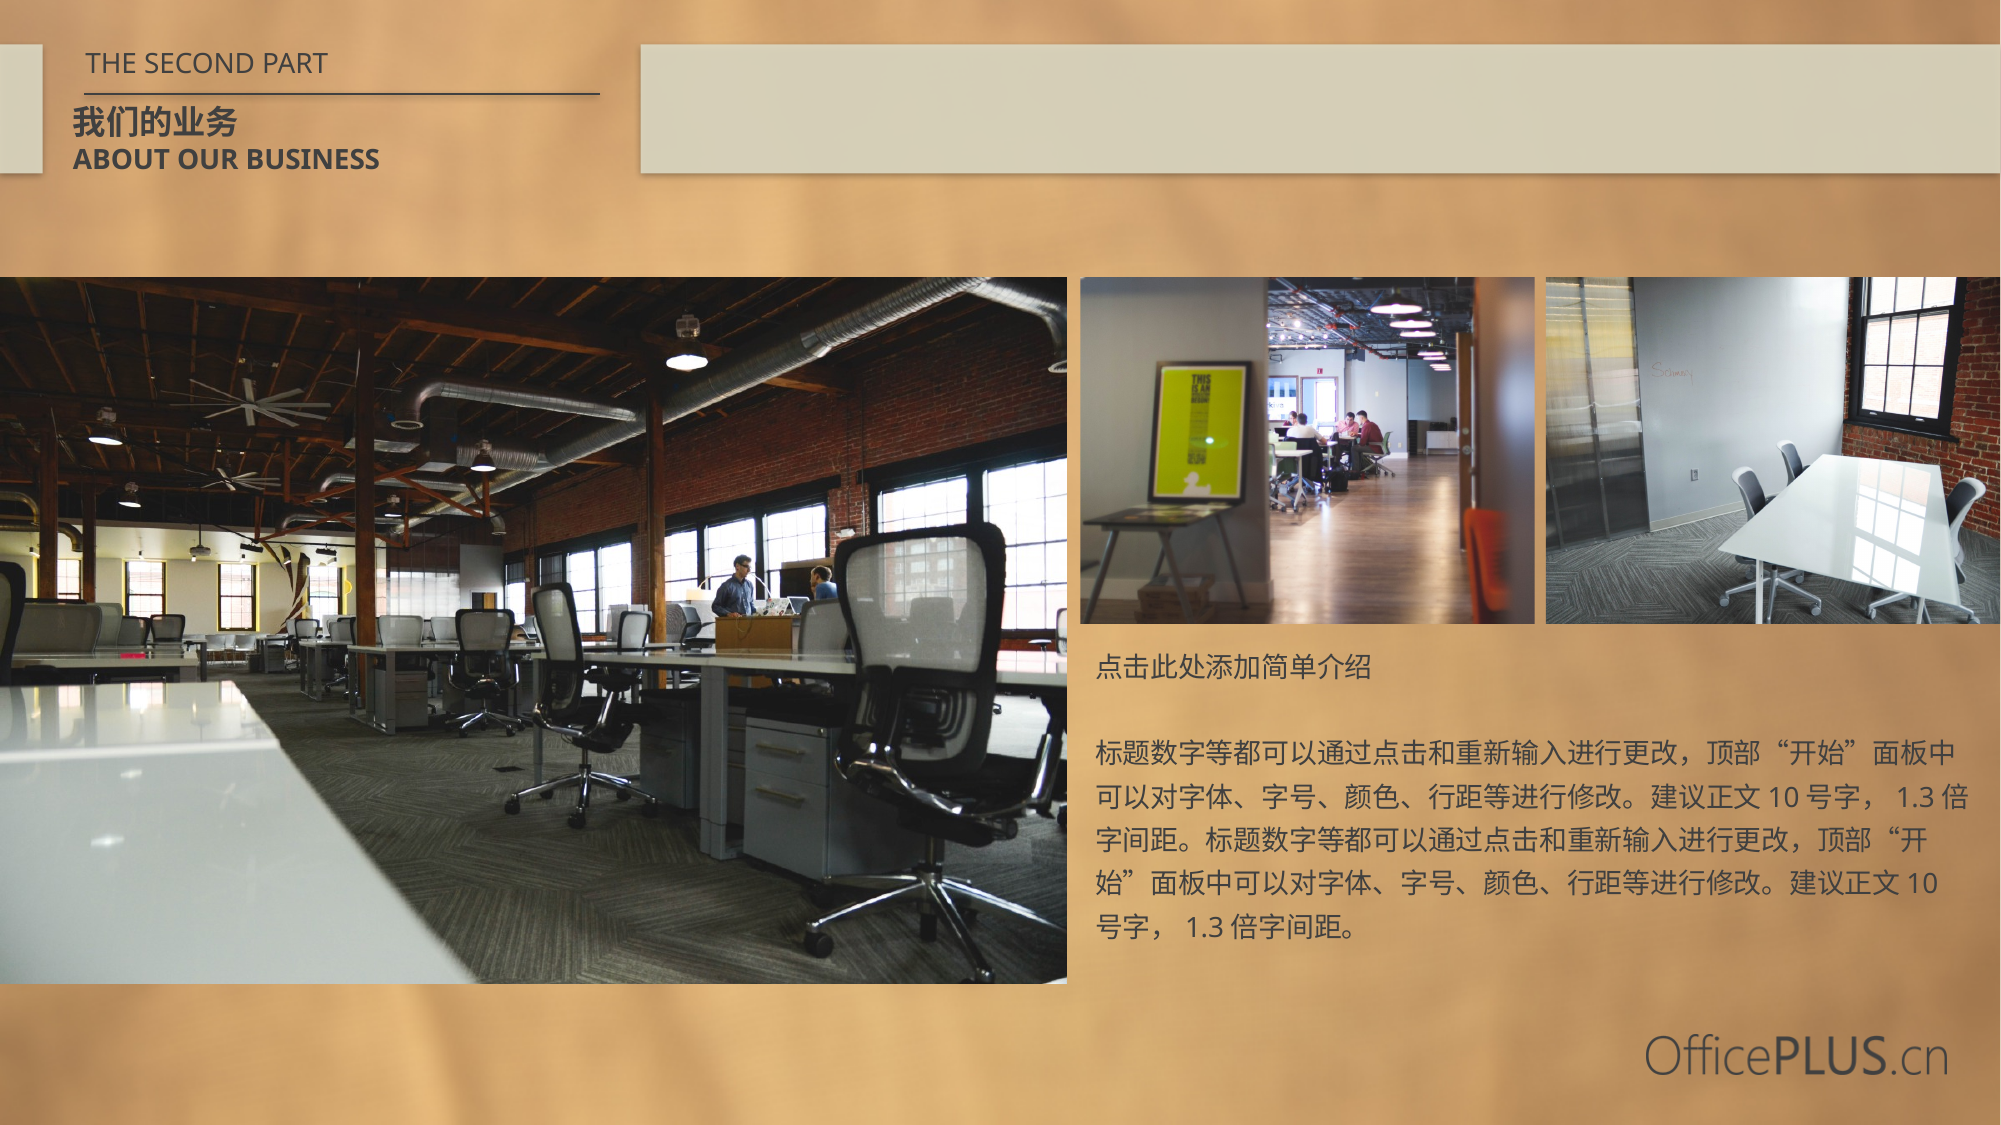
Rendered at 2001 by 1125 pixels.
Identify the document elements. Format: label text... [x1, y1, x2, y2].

text_box [640, 44, 2001, 174]
text_box 点击此处添加简单介绍 标题数字等都可以通过点击和重新输入进行更改，顶部“开始”面板中可以对字体、字号、颜色、行距等进行修改。建议正文10号字，1.3倍字间距。标题数字等都可以通过点击和重新输入进行更改，顶部“开始”面板中可以对字体、字号、颜色、行距等进行修改。建议正文10号字，1.3倍字间距。 [1080, 642, 1986, 994]
text_box [0, 44, 43, 174]
picture [0, 0, 2001, 1125]
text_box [68, 38, 601, 184]
